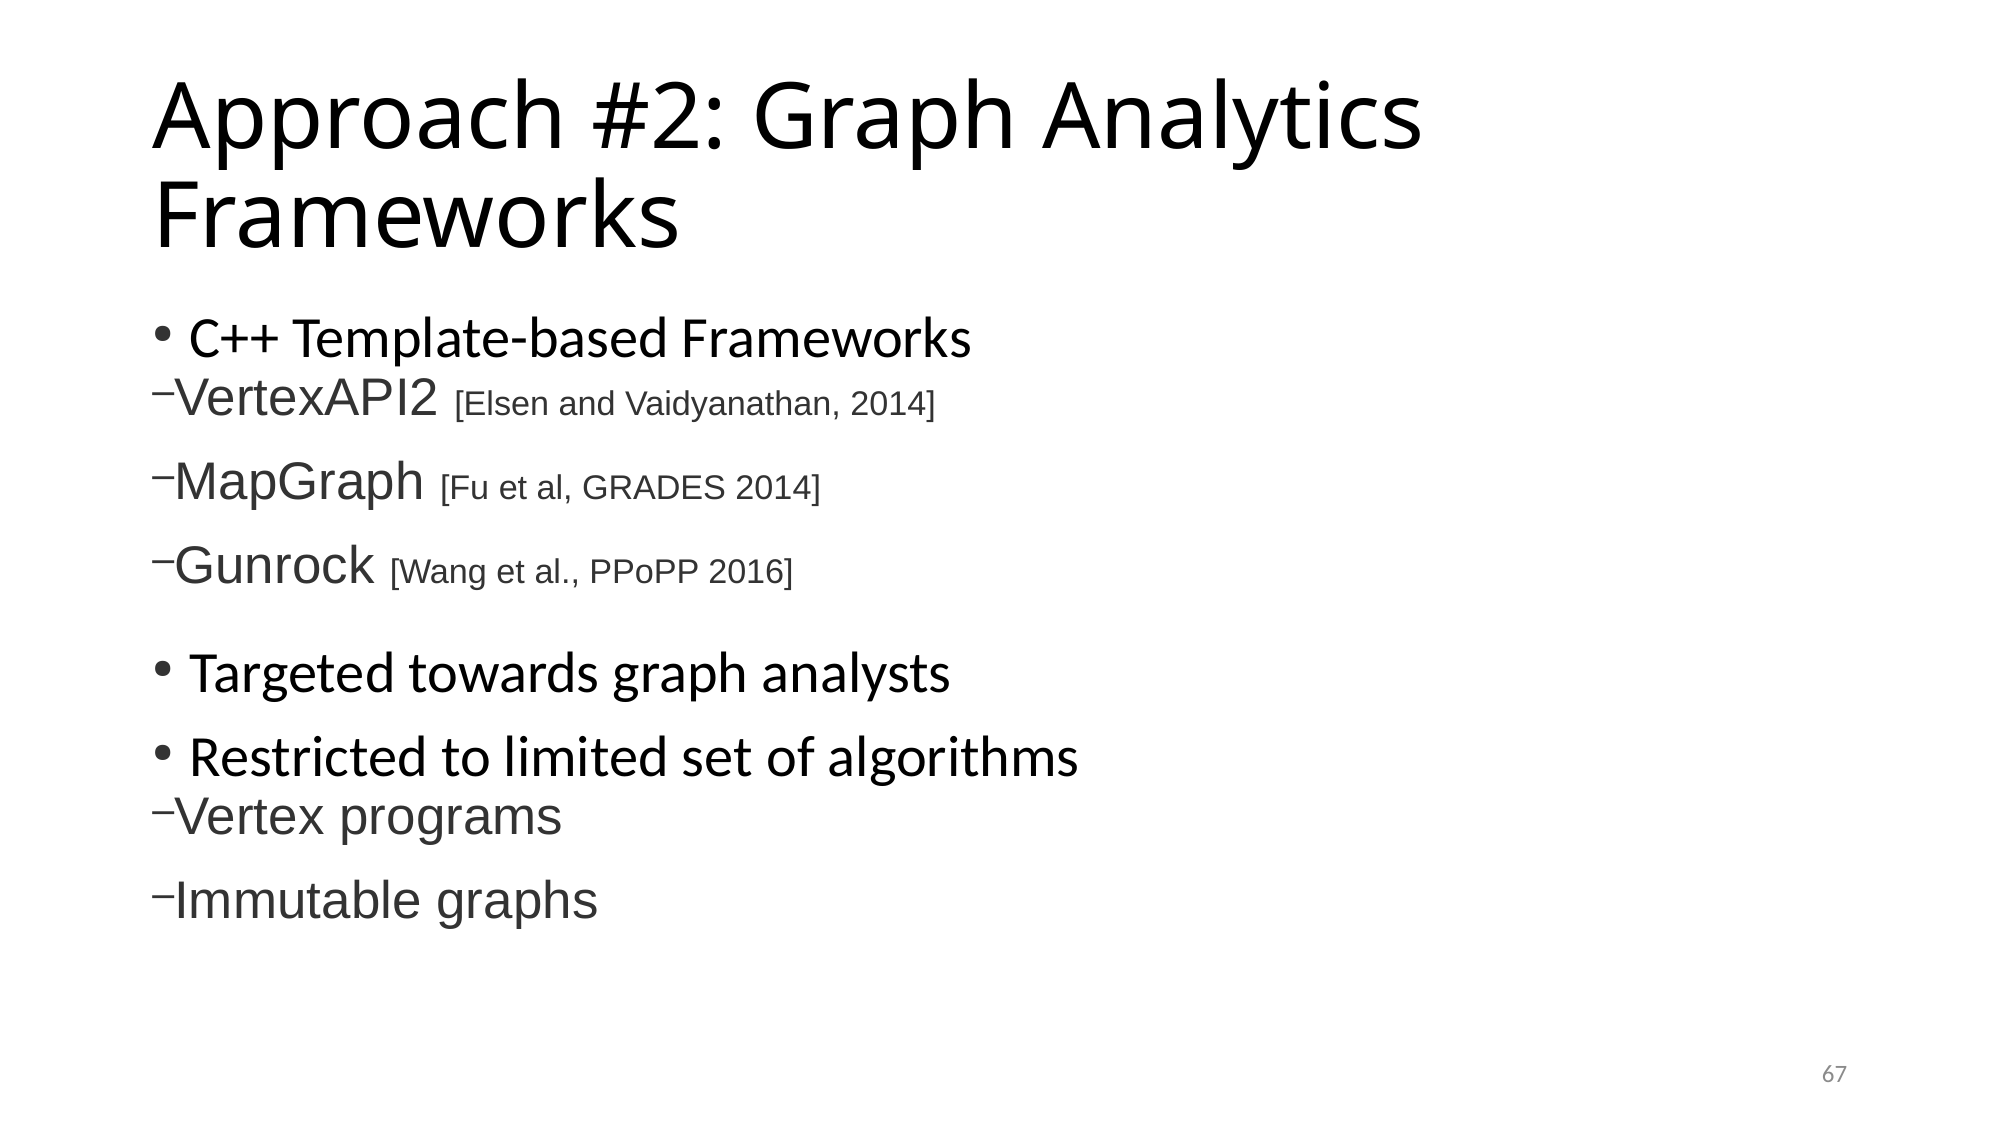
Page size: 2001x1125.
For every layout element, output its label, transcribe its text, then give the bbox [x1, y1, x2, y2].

slide_number 67 [1412, 1042, 1863, 1103]
title Approach #2: Graph Analytics Frameworks [137, 62, 1863, 276]
list C++ Template-based Frameworks VertexAPI2 [Elsen and Vaidyanathan, 2014] MapGraph [Fu et al, GRADES 2014] Gunrock [Wang et al., PPoPP 2016] Targeted towards graph analysts Restricted to limited set of algorithms Vertex programs Immutable graphs [137, 299, 1863, 1014]
